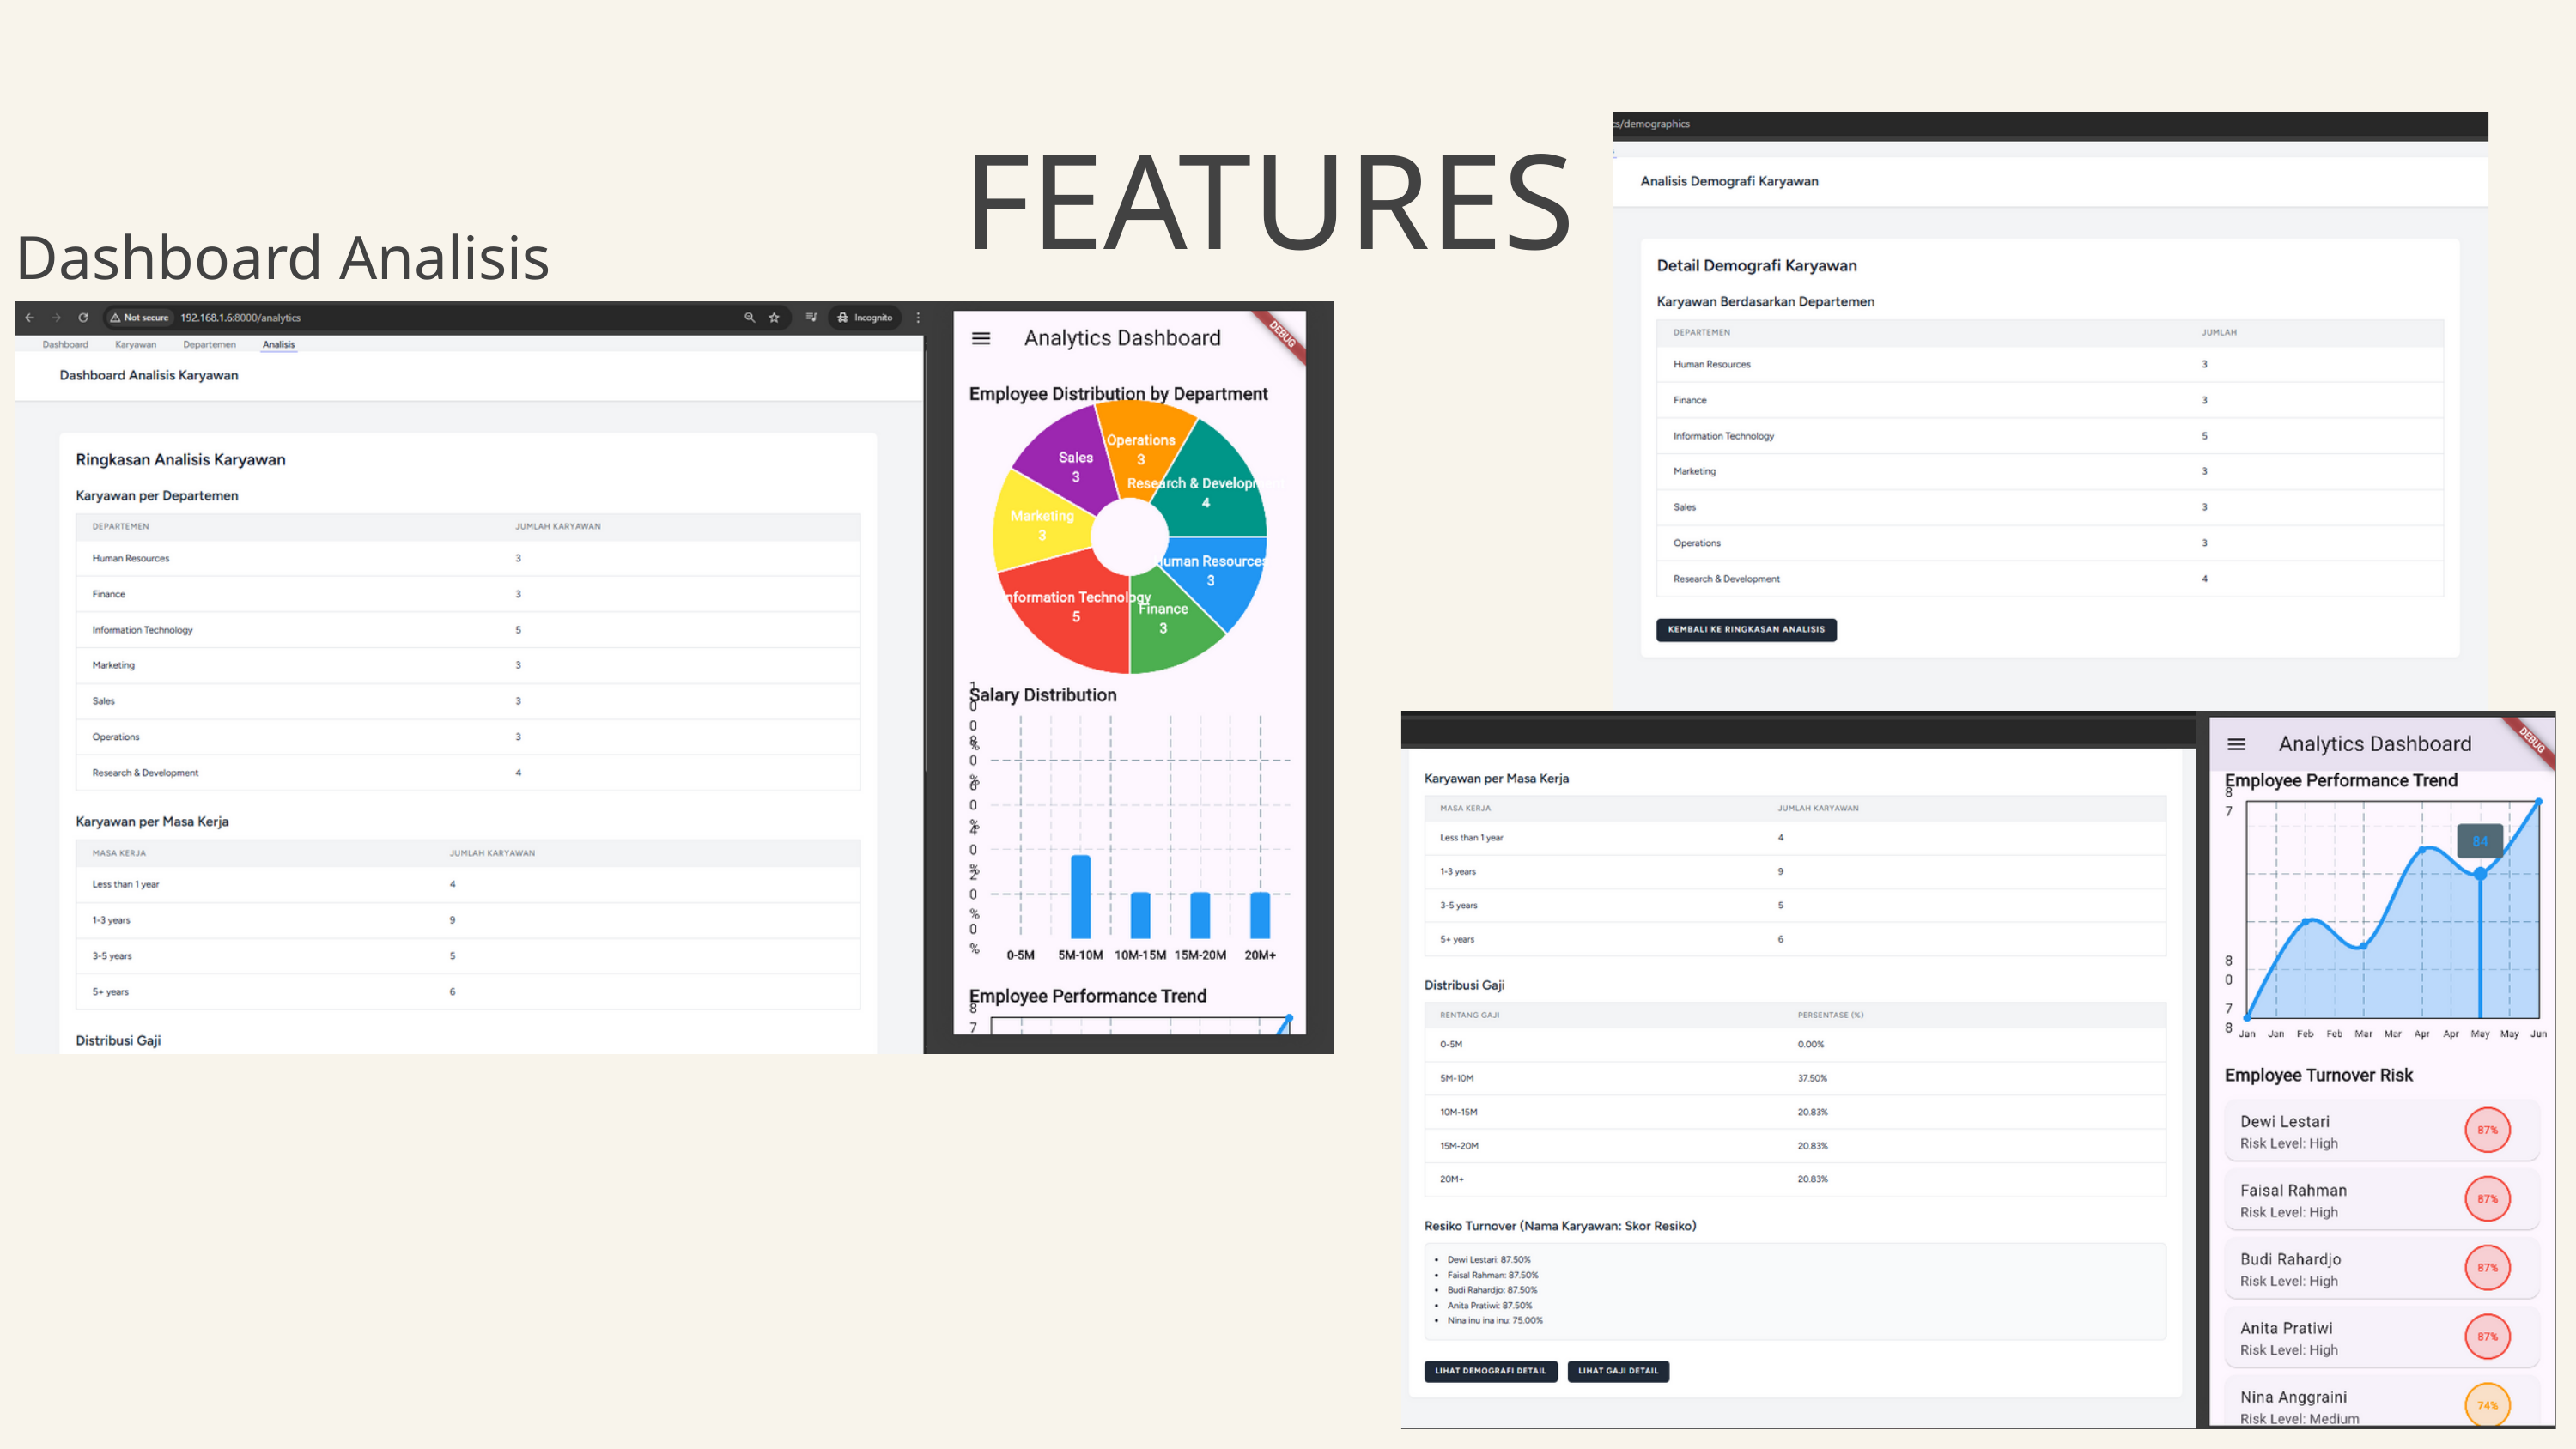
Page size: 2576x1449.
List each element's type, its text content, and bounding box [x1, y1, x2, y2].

text_box [2196, 711, 2556, 1429]
text_box [1400, 711, 2196, 1429]
text_box FEATURES [963, 91, 1613, 276]
text_box Dashboard Analisis [15, 208, 1078, 292]
text_box [1613, 112, 2489, 712]
text_box [927, 301, 1334, 1054]
text_box [15, 301, 927, 1054]
